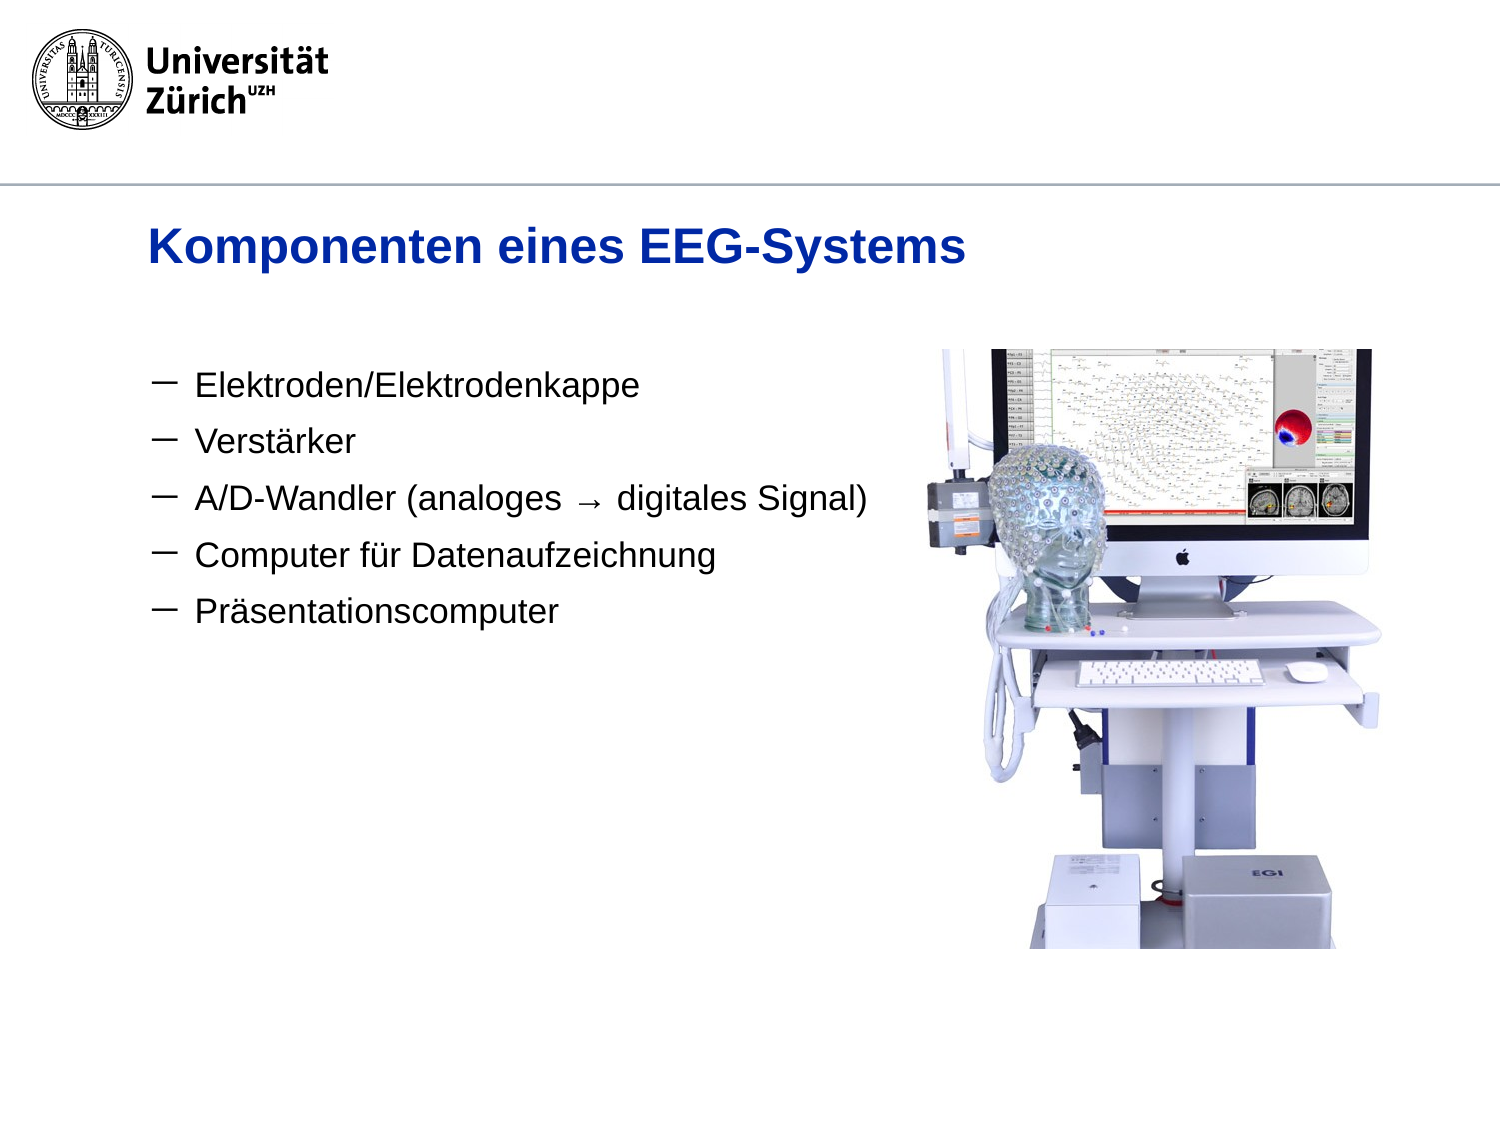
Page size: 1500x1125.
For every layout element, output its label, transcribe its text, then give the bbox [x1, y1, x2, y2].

title Komponenten eines EEG-Systems [147, 208, 1353, 291]
picture [26, 23, 334, 136]
list Elektroden/Elektrodenkappe Verstärker A/D-Wandler (analoges → digitales Signal) Computer für Datenaufzeichnung Präsentationscomputer [147, 361, 1353, 1000]
picture [903, 349, 1403, 949]
